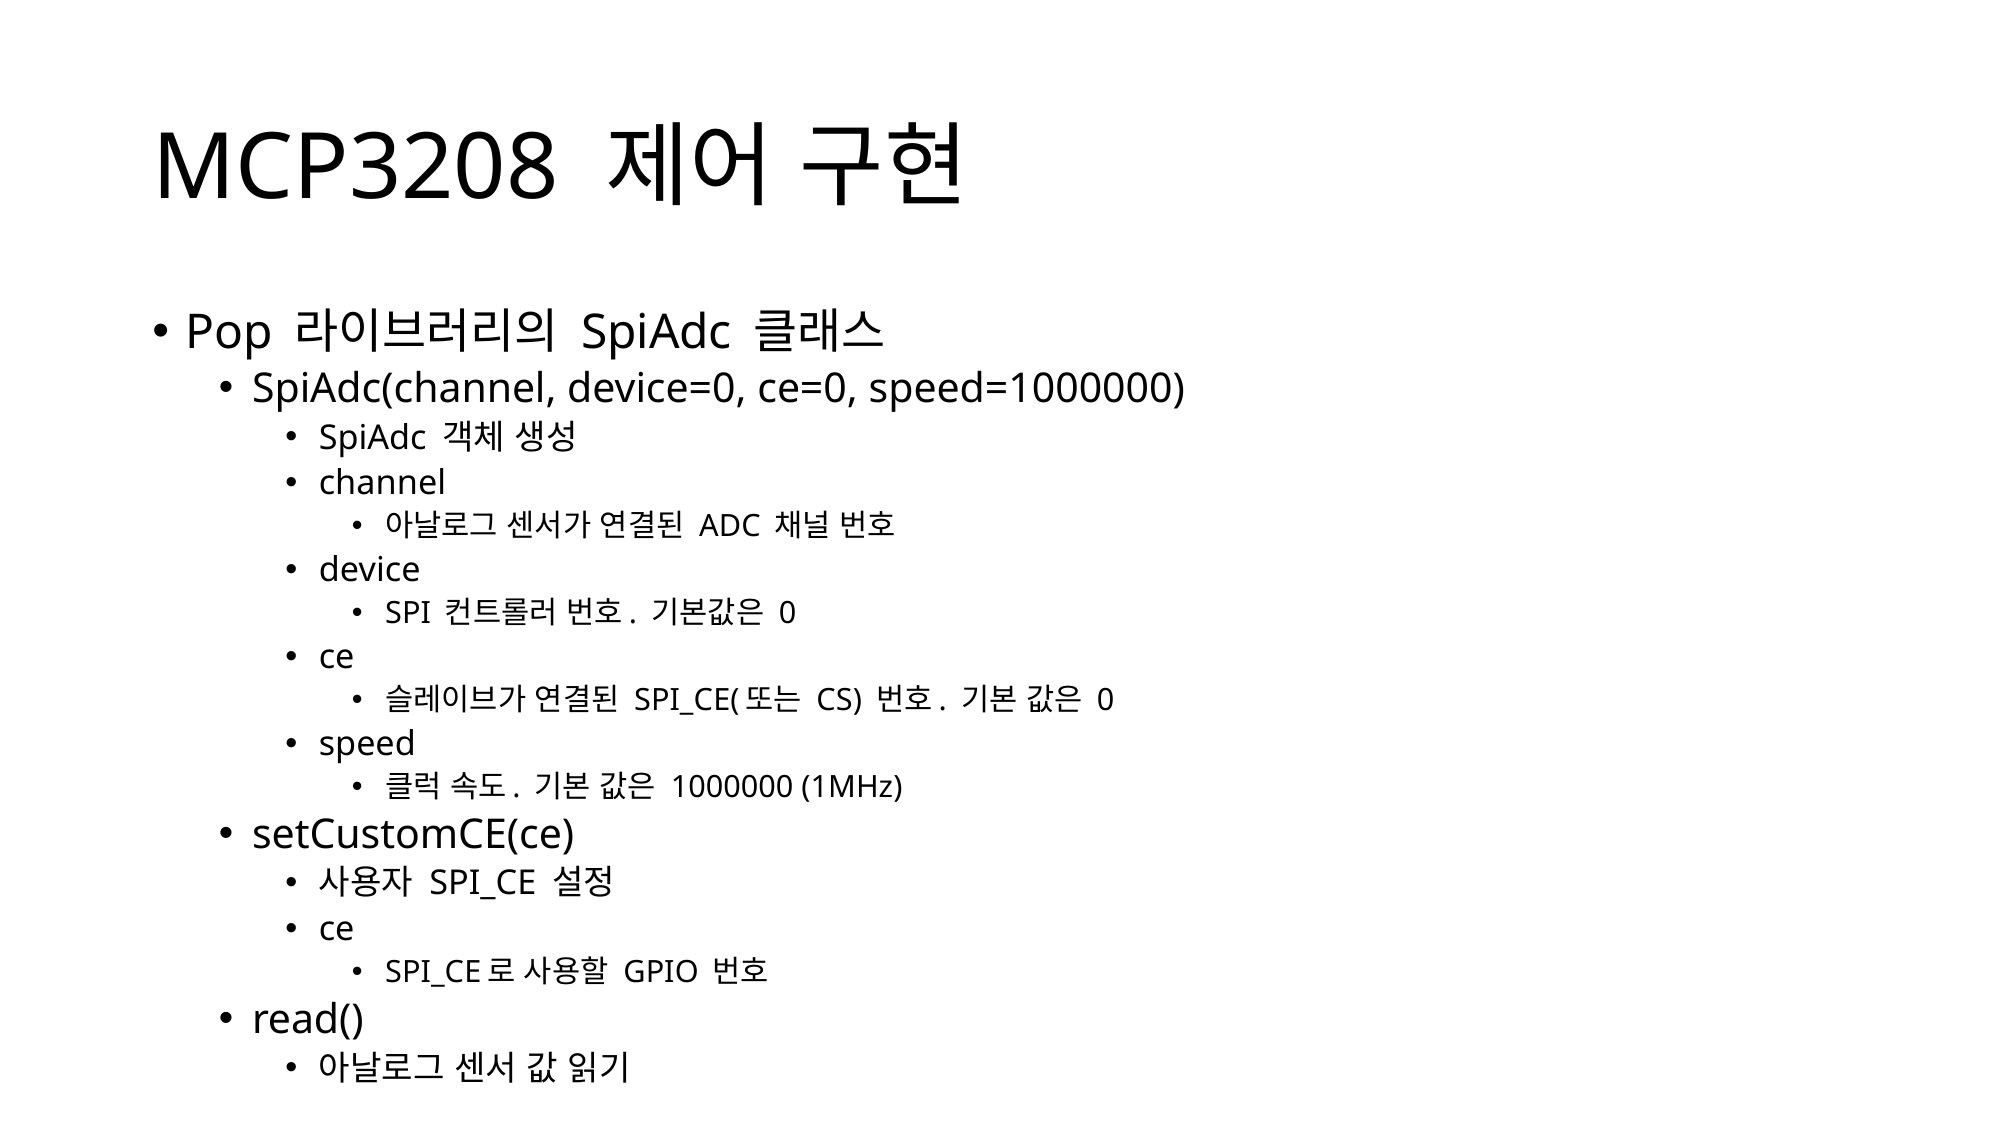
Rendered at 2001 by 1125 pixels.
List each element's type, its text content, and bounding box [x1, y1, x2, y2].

list Pop 라이브러리의 SpiAdc 클래스 SpiAdc(channel, device=0, ce=0, speed=1000000) SpiAdc 객체 생성 channel 아날로그 센서가 연결된 ADC 채널 번호 device SPI 컨트롤러 번호. 기본값은 0 ce 슬레이브가 연결된 SPI_CE(또는 CS) 번호. 기본 값은 0 speed 클럭 속도. 기본 값은 1000000 (1MHz) setCustomCE(ce) 사용자 SPI_CE 설정 ce SPI_CE로 사용할 GPIO 번호 read() 아날로그 센서 값 읽기 [137, 299, 1863, 1099]
title MCP3208 제어 구현 [137, 59, 1863, 278]
